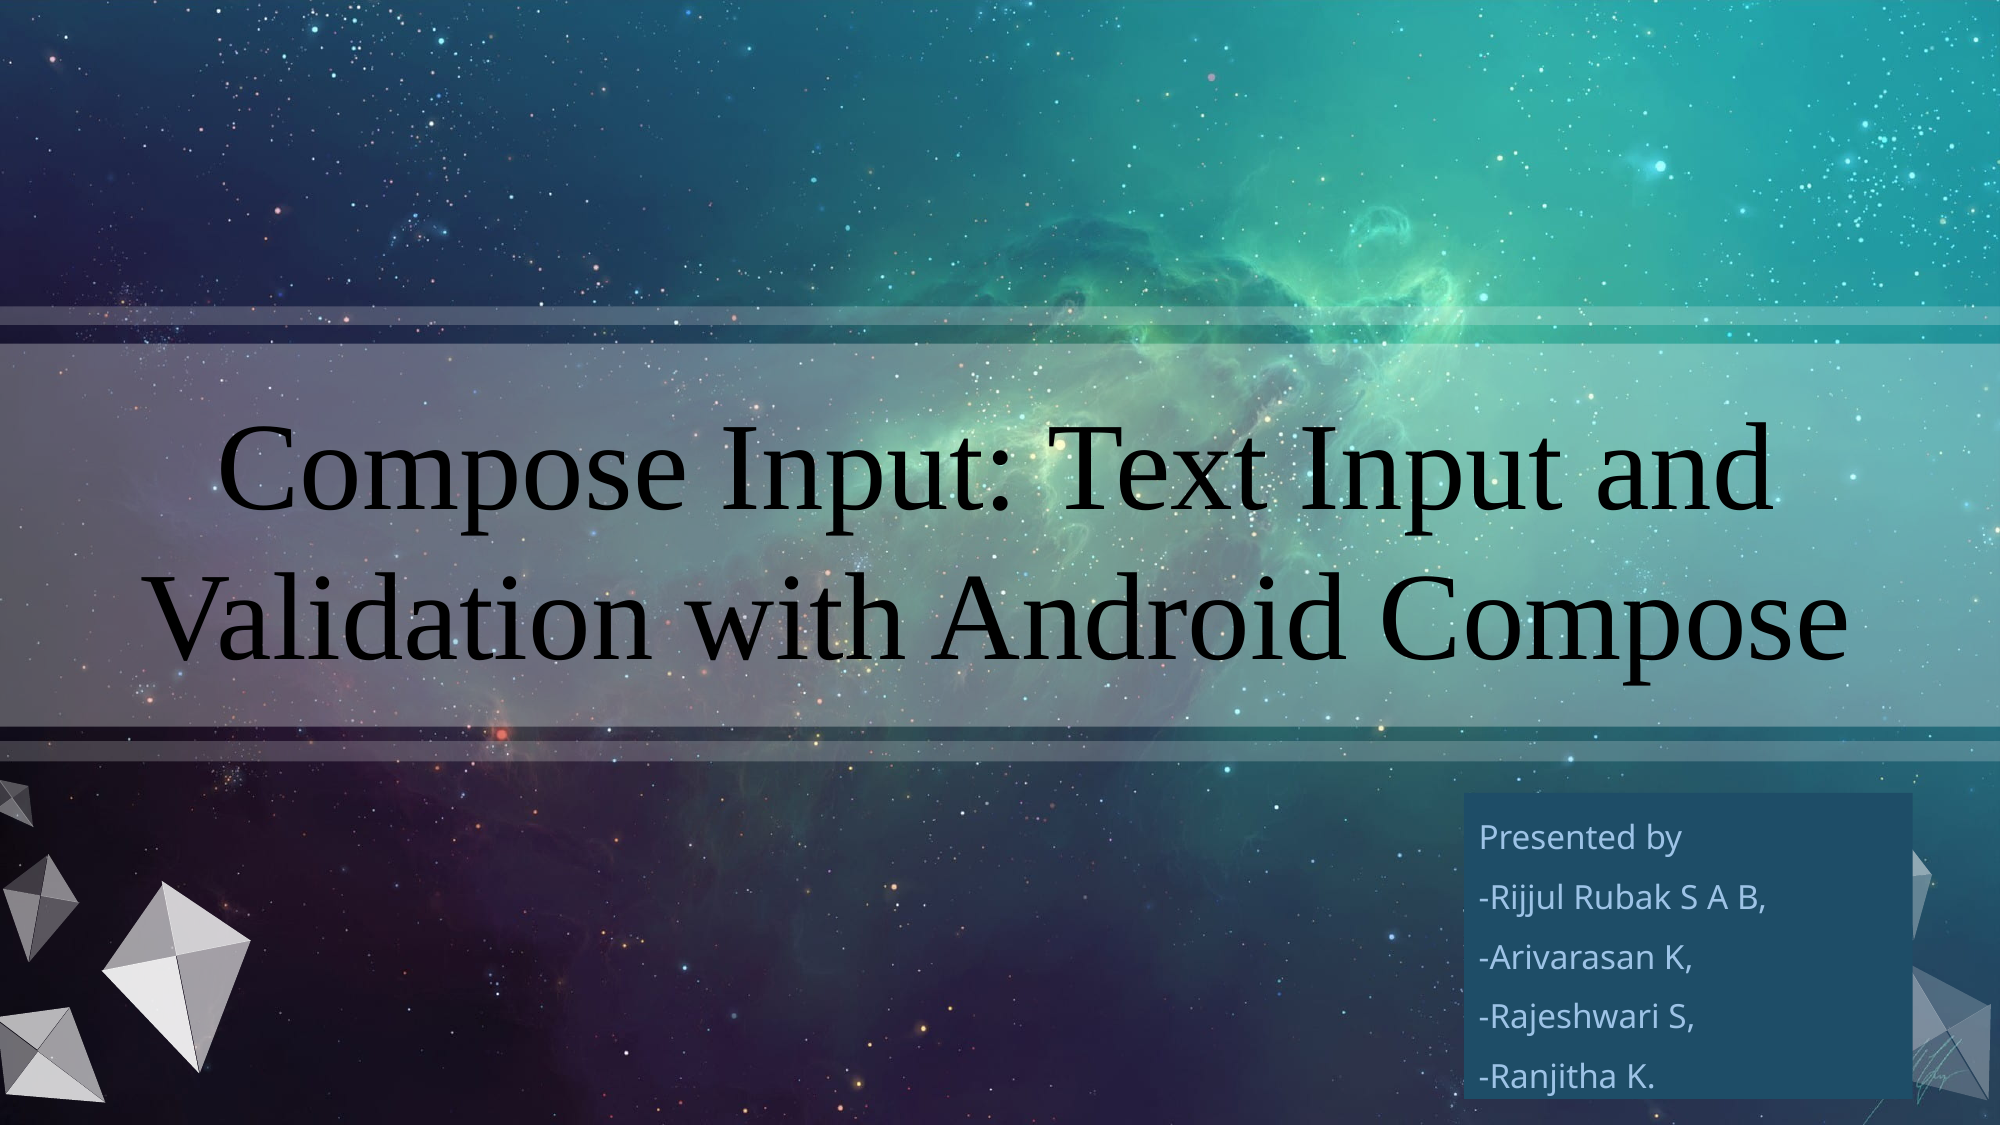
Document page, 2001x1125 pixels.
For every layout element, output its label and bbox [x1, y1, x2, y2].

text_box [1745, 837, 2000, 1120]
text_box [0, 774, 258, 1115]
picture [0, 762, 2000, 1125]
picture [0, 0, 2000, 343]
text_box [0, 343, 2000, 762]
